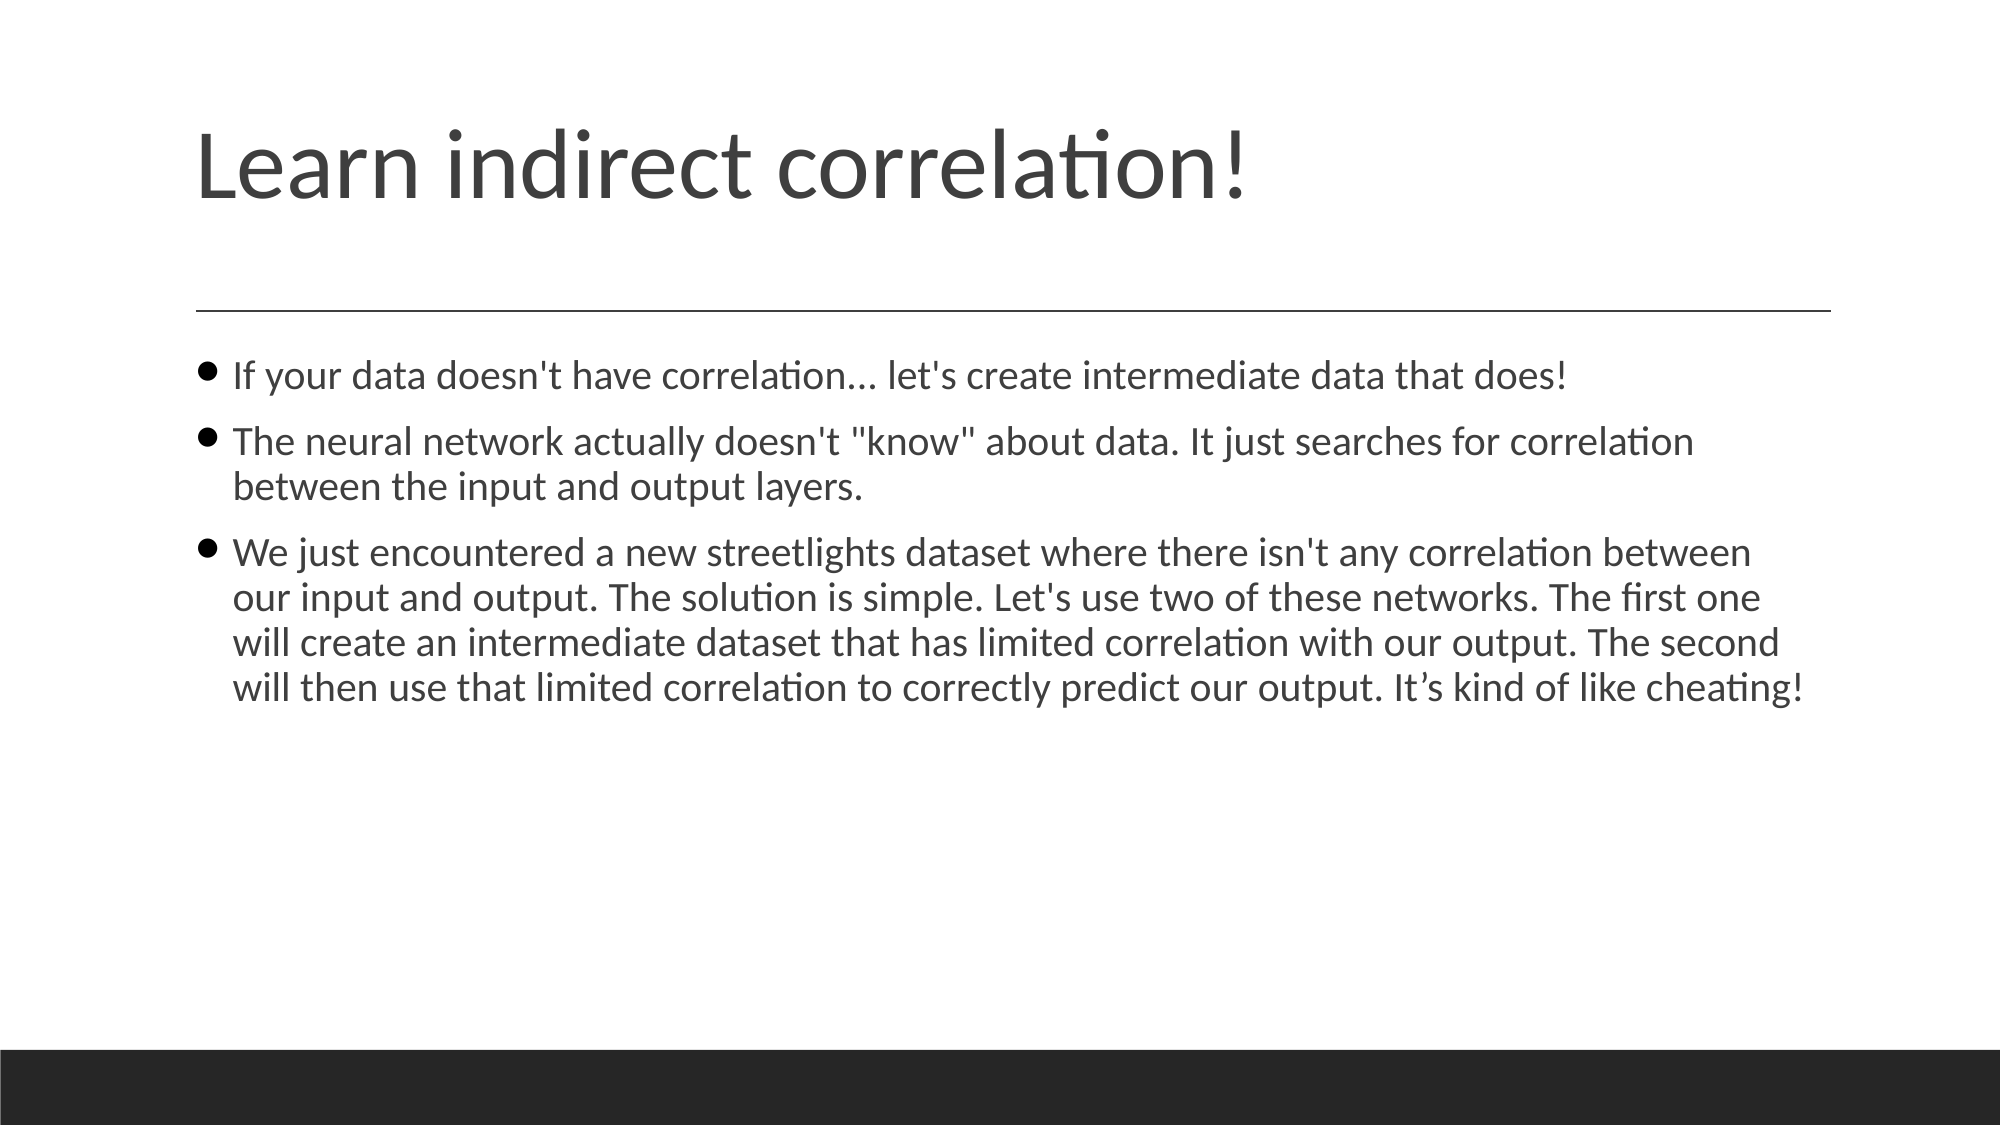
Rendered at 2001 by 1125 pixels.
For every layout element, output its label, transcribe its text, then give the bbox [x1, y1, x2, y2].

title Learn indirect correlation! [180, 47, 1830, 285]
list If your data doesn't have correlation... let's create intermediate data that does! The neural network actually doesn't "know" about data. It just searches for correlation between the input and output layers. We just encountered a new streetlights dataset where there isn't any correlation between our input and output. The solution is simple. Let's use two of these networks. The first one will create an intermediate dataset that has limited correlation with our output. The second will then use that limited correlation to correctly predict our output. It’s kind of like cheating! [180, 345, 1830, 963]
